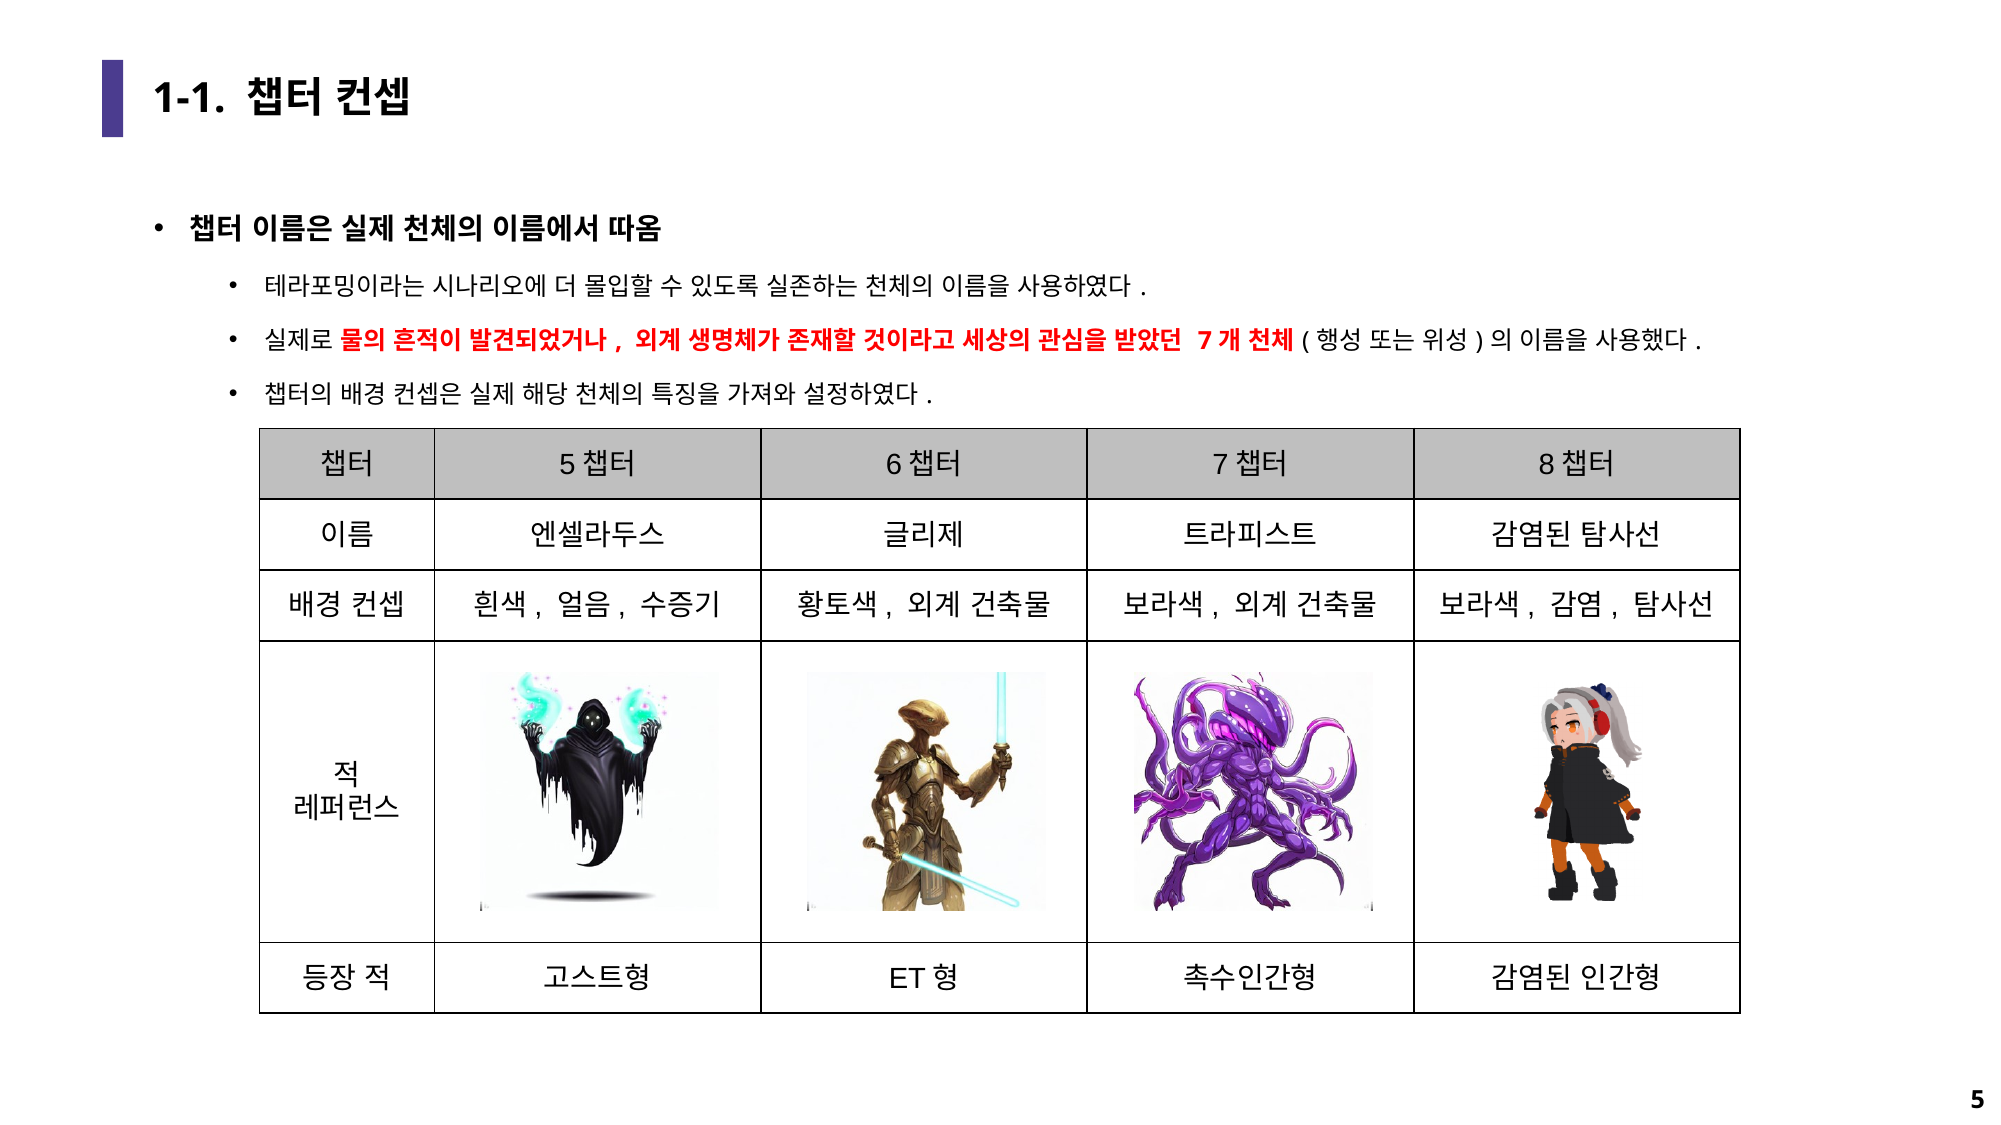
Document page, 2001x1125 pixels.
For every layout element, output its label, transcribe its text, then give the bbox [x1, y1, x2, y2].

text_box 챕터 이름은 실제 천체의 이름에서 따옴 테라포밍이라는 시나리오에 더 몰입할 수 있도록 실존하는 천체의 이름을 사용하였다. 실제로 물의 흔적이 발견되었거나, 외계 생명체가 존재할 것이라고 세상의 관심을 받았던 7개 천체(행성 또는 위성)의 이름을 사용했다. 챕터의 배경 컨셉은 실제 해당 천체의 특징을 가져와 설정하였다. [137, 176, 1863, 429]
table_header 5챕터 [435, 429, 760, 498]
table_header 챕터 [260, 429, 434, 498]
table_cell 감염된 인간형 [1415, 943, 1739, 1012]
table_cell 감염된 탐사선 [1415, 500, 1739, 569]
picture [480, 672, 719, 912]
table_cell [1088, 642, 1413, 942]
table_cell 적 레퍼런스 [260, 642, 434, 942]
table_cell 트라피스트 [1088, 500, 1413, 569]
table_cell 보라색, 감염, 탐사선 [1415, 571, 1739, 640]
table_cell 고스트형 [435, 943, 760, 1012]
table_cell ET형 [762, 943, 1086, 1012]
table_header 6챕터 [762, 429, 1086, 498]
table_cell 이름 [260, 500, 434, 569]
table_cell [1415, 642, 1739, 942]
table_cell 배경 컨셉 [260, 571, 434, 640]
title 1-1. 챕터 컨셉 [137, 59, 1863, 138]
table_cell 등장 적 [260, 943, 434, 1012]
table_header 8챕터 [1415, 429, 1739, 498]
picture [1134, 672, 1374, 912]
table_header 7챕터 [1088, 429, 1413, 498]
table_cell 촉수인간형 [1088, 943, 1413, 1012]
table_cell 글리제 [762, 500, 1086, 569]
table_cell [762, 642, 1086, 942]
table_cell 보라색, 외계 건축물 [1088, 571, 1413, 640]
picture [807, 672, 1046, 912]
table_cell 엔셀라두스 [435, 500, 760, 569]
picture [1458, 662, 1699, 904]
table_cell [435, 642, 760, 942]
table_cell 흰색, 얼음, 수증기 [435, 571, 760, 640]
table_cell 황토색, 외계 건축물 [762, 571, 1086, 640]
